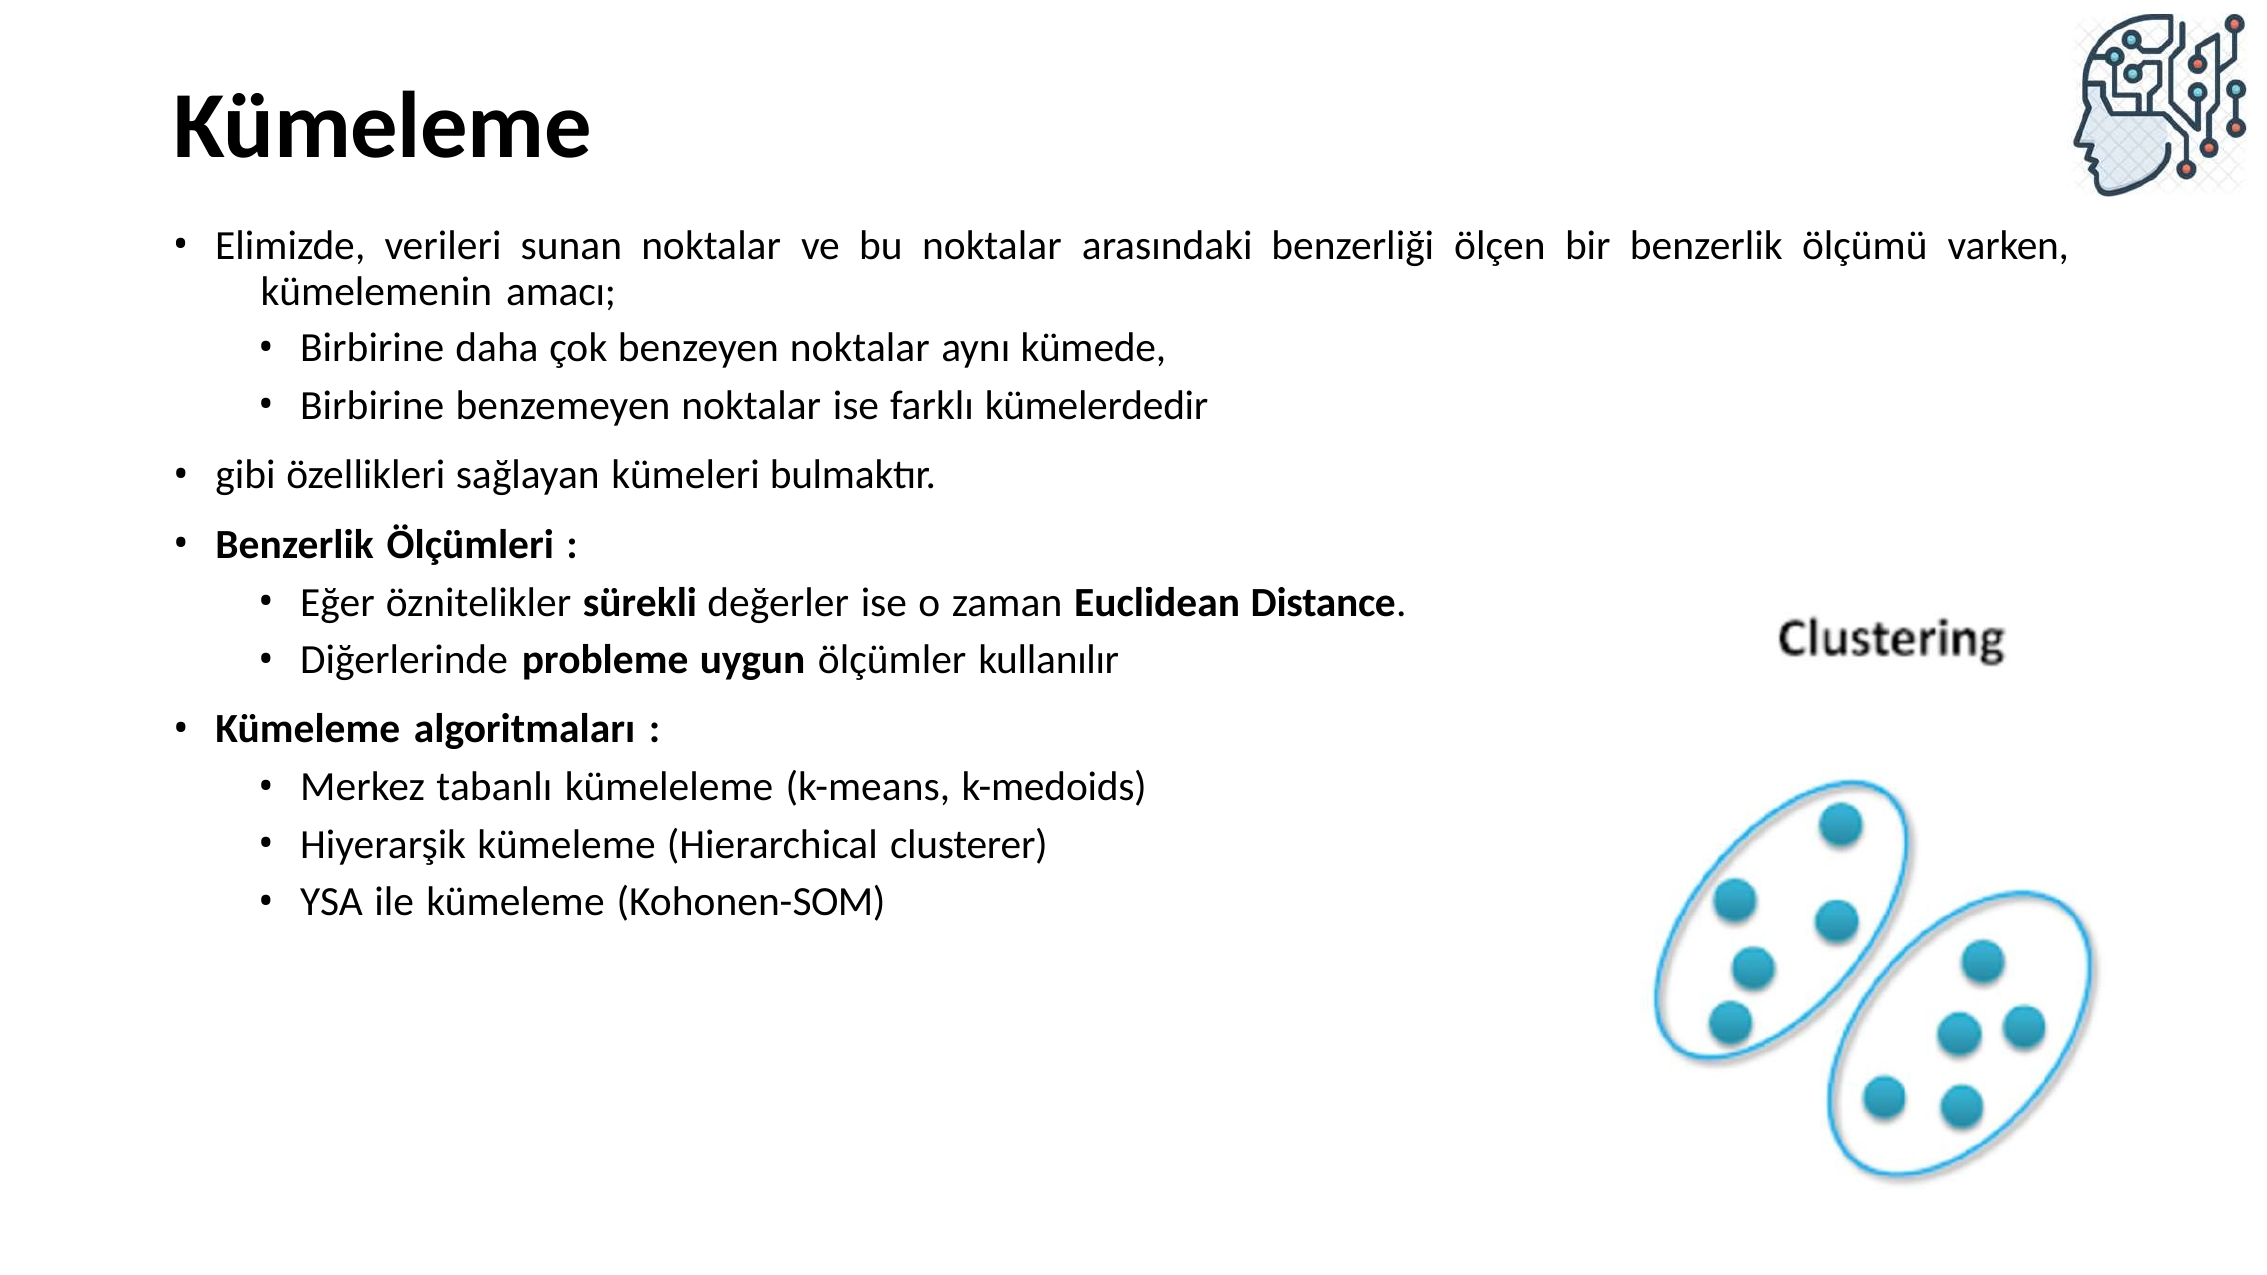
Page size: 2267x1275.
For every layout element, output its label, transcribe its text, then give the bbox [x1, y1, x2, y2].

title Kümeleme [170, 59, 1984, 212]
text_box Elimizde, verileri sunan noktalar ve bu noktalar arasındaki benzerliği ölçen bir benzerlik ölçümü varken, kümelemenin amacı; Birbirine daha çok benzeyen noktalar aynı kümede, Birbirine benzemeyen noktalar ise farklı kümelerdedir gibi özellikleri sağlayan kümeleri bulmaktır. Benzerlik Ölçümleri : Eğer öznitelikler sürekli değerler ise o zaman Euclidean Distance. Diğerlerinde probleme uygun ölçümler kullanılır Kümeleme algoritmaları : Merkez tabanlı kümeleleme (k-means, k-medoids) Hiyerarşik kümeleme (Hierarchical clusterer) YSA ile kümeleme (Kohonen-SOM) [170, 212, 2097, 924]
picture [2066, 12, 2249, 197]
picture [1640, 611, 2108, 1191]
